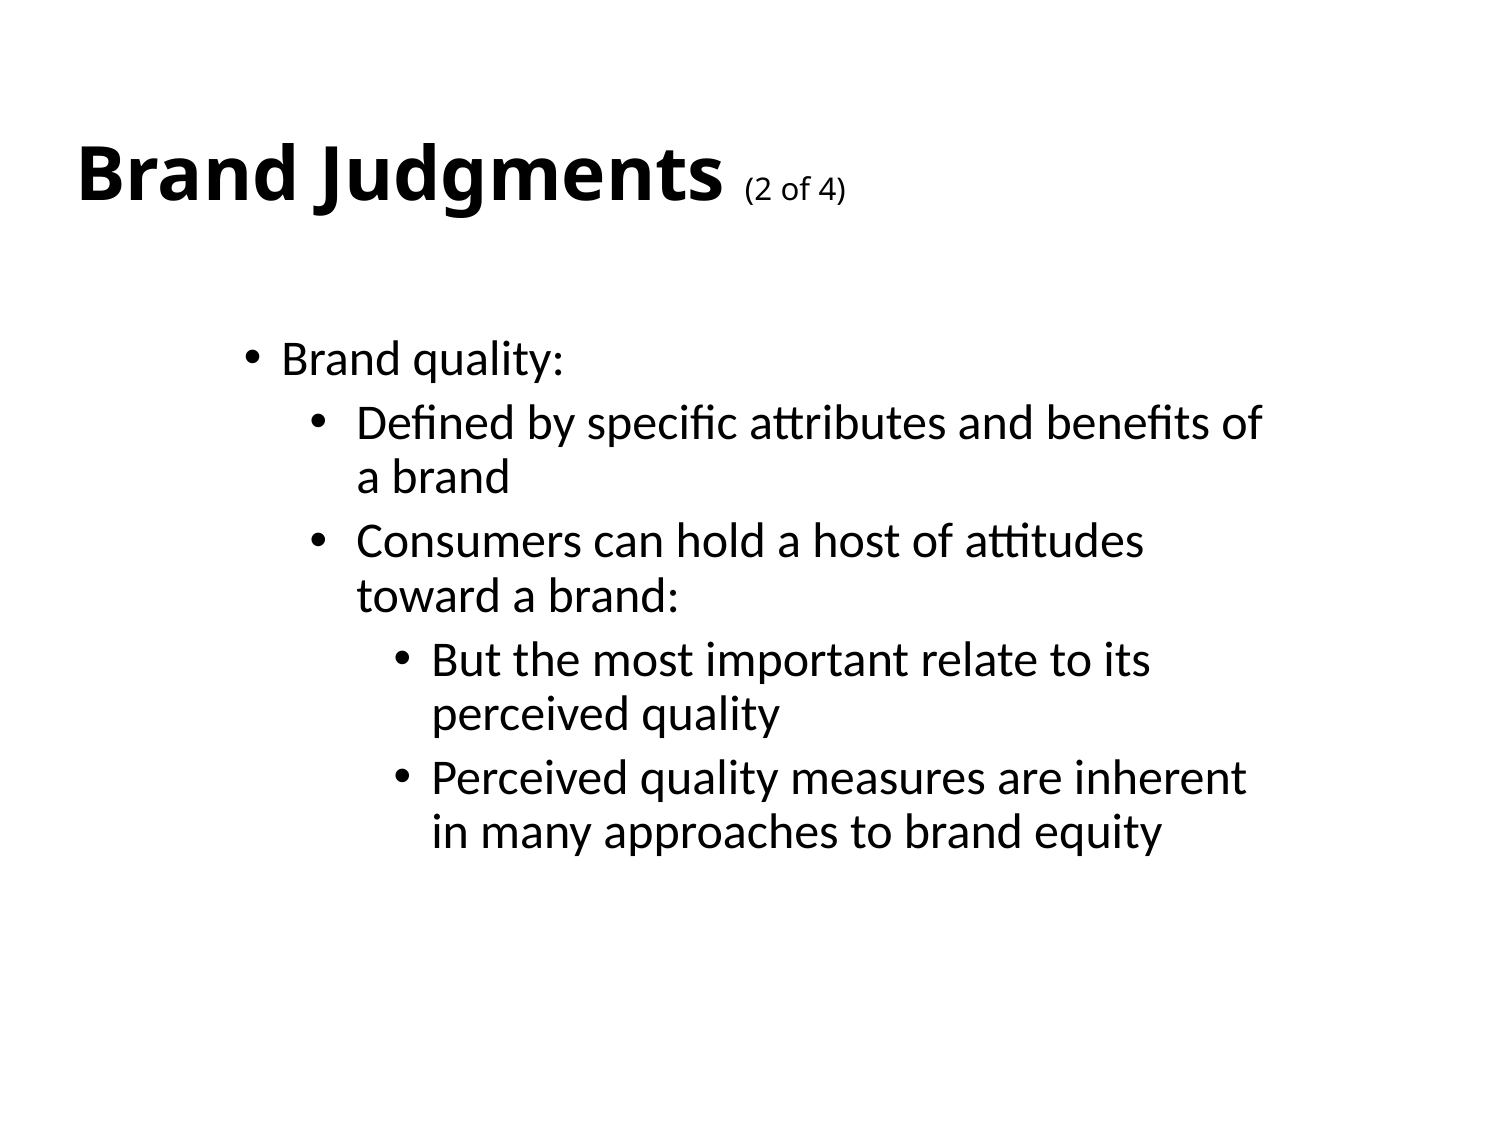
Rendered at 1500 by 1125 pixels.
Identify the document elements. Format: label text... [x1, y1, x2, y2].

title Brand Judgments (2 of 4) [75, 35, 1425, 216]
list Brand quality: Defined by specific attributes and benefits of a brand Consumers can hold a host of attitudes toward a brand: But the most important relate to its perceived quality Perceived quality measures are inherent in many approaches to brand equity [243, 332, 1269, 878]
